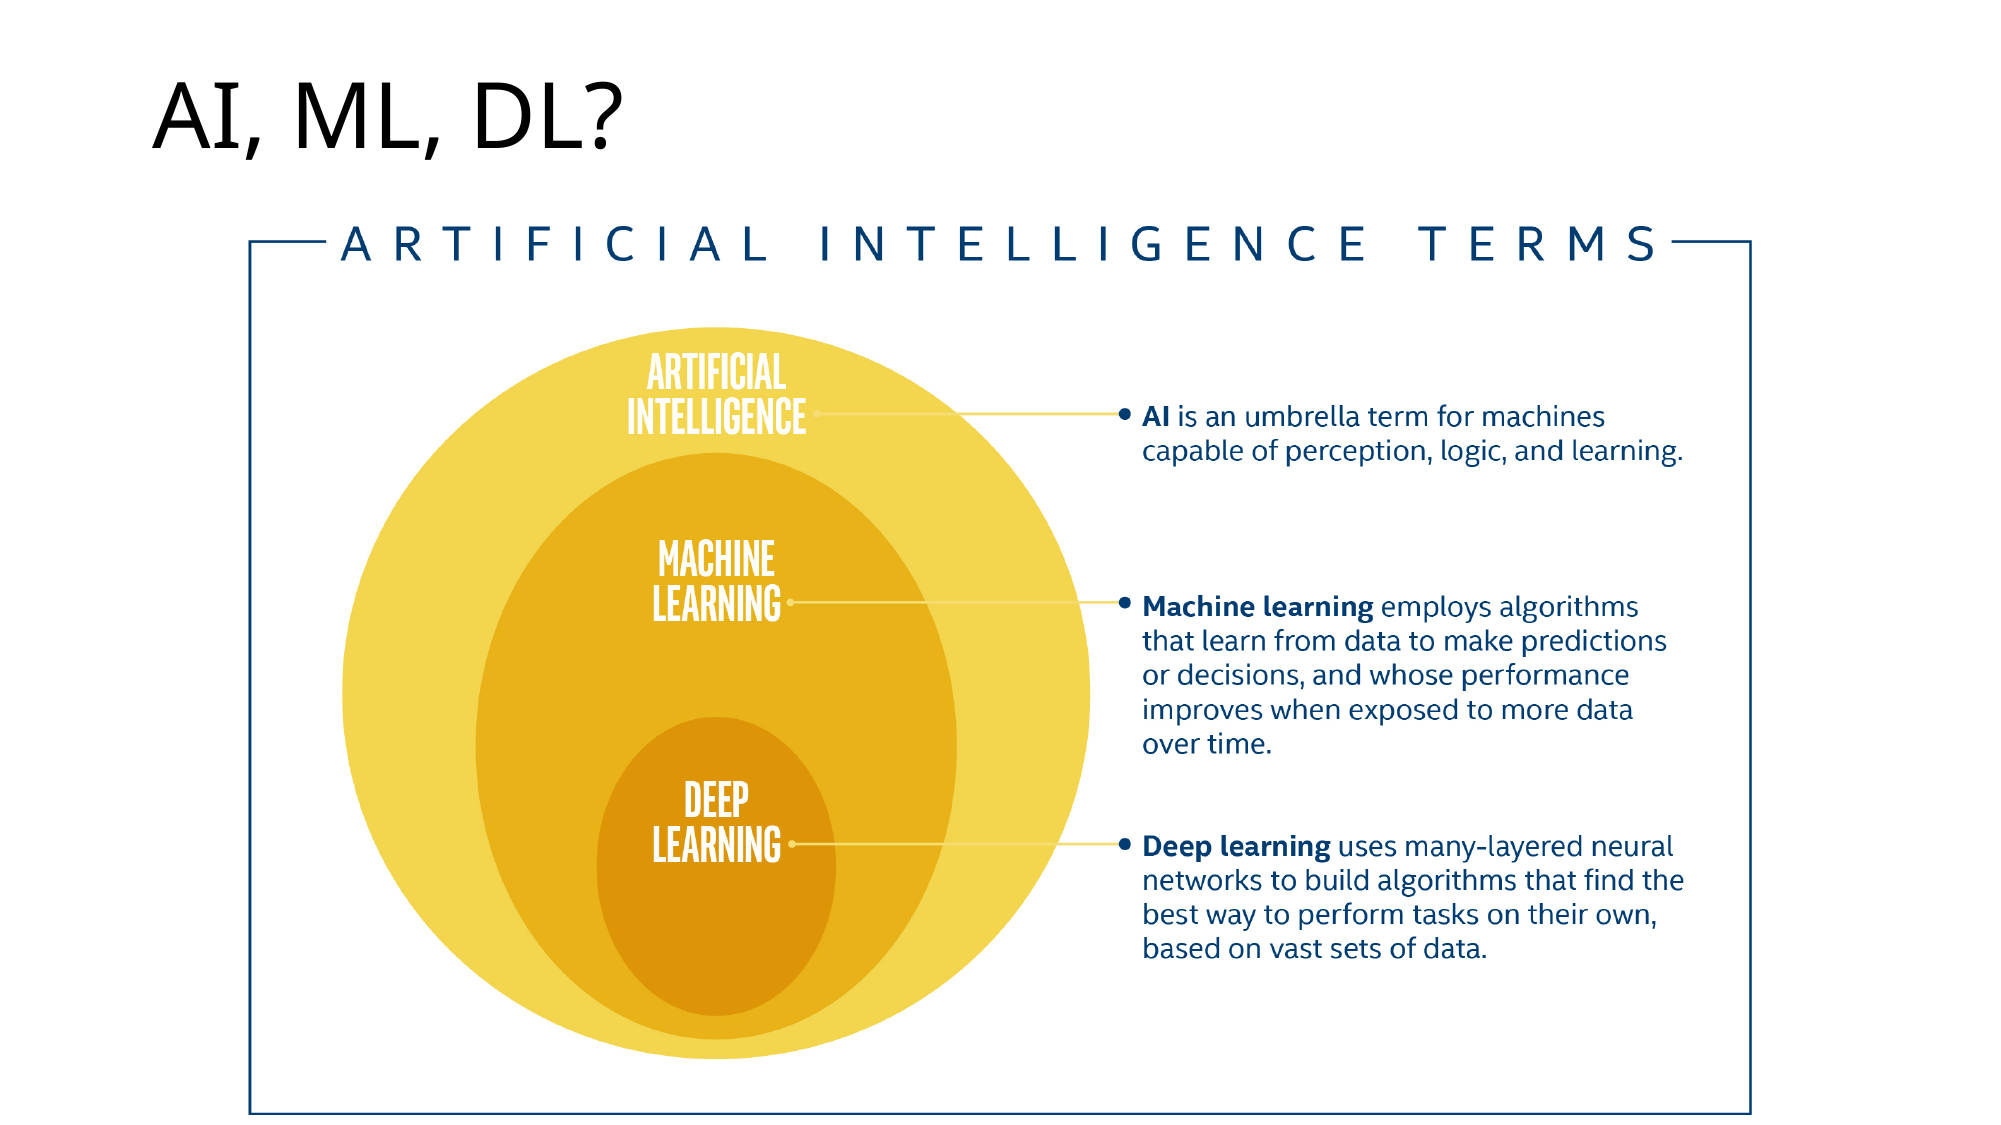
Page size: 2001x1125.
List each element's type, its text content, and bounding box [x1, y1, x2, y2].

title AI, ML, DL? [137, 59, 1863, 179]
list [248, 218, 1752, 1115]
